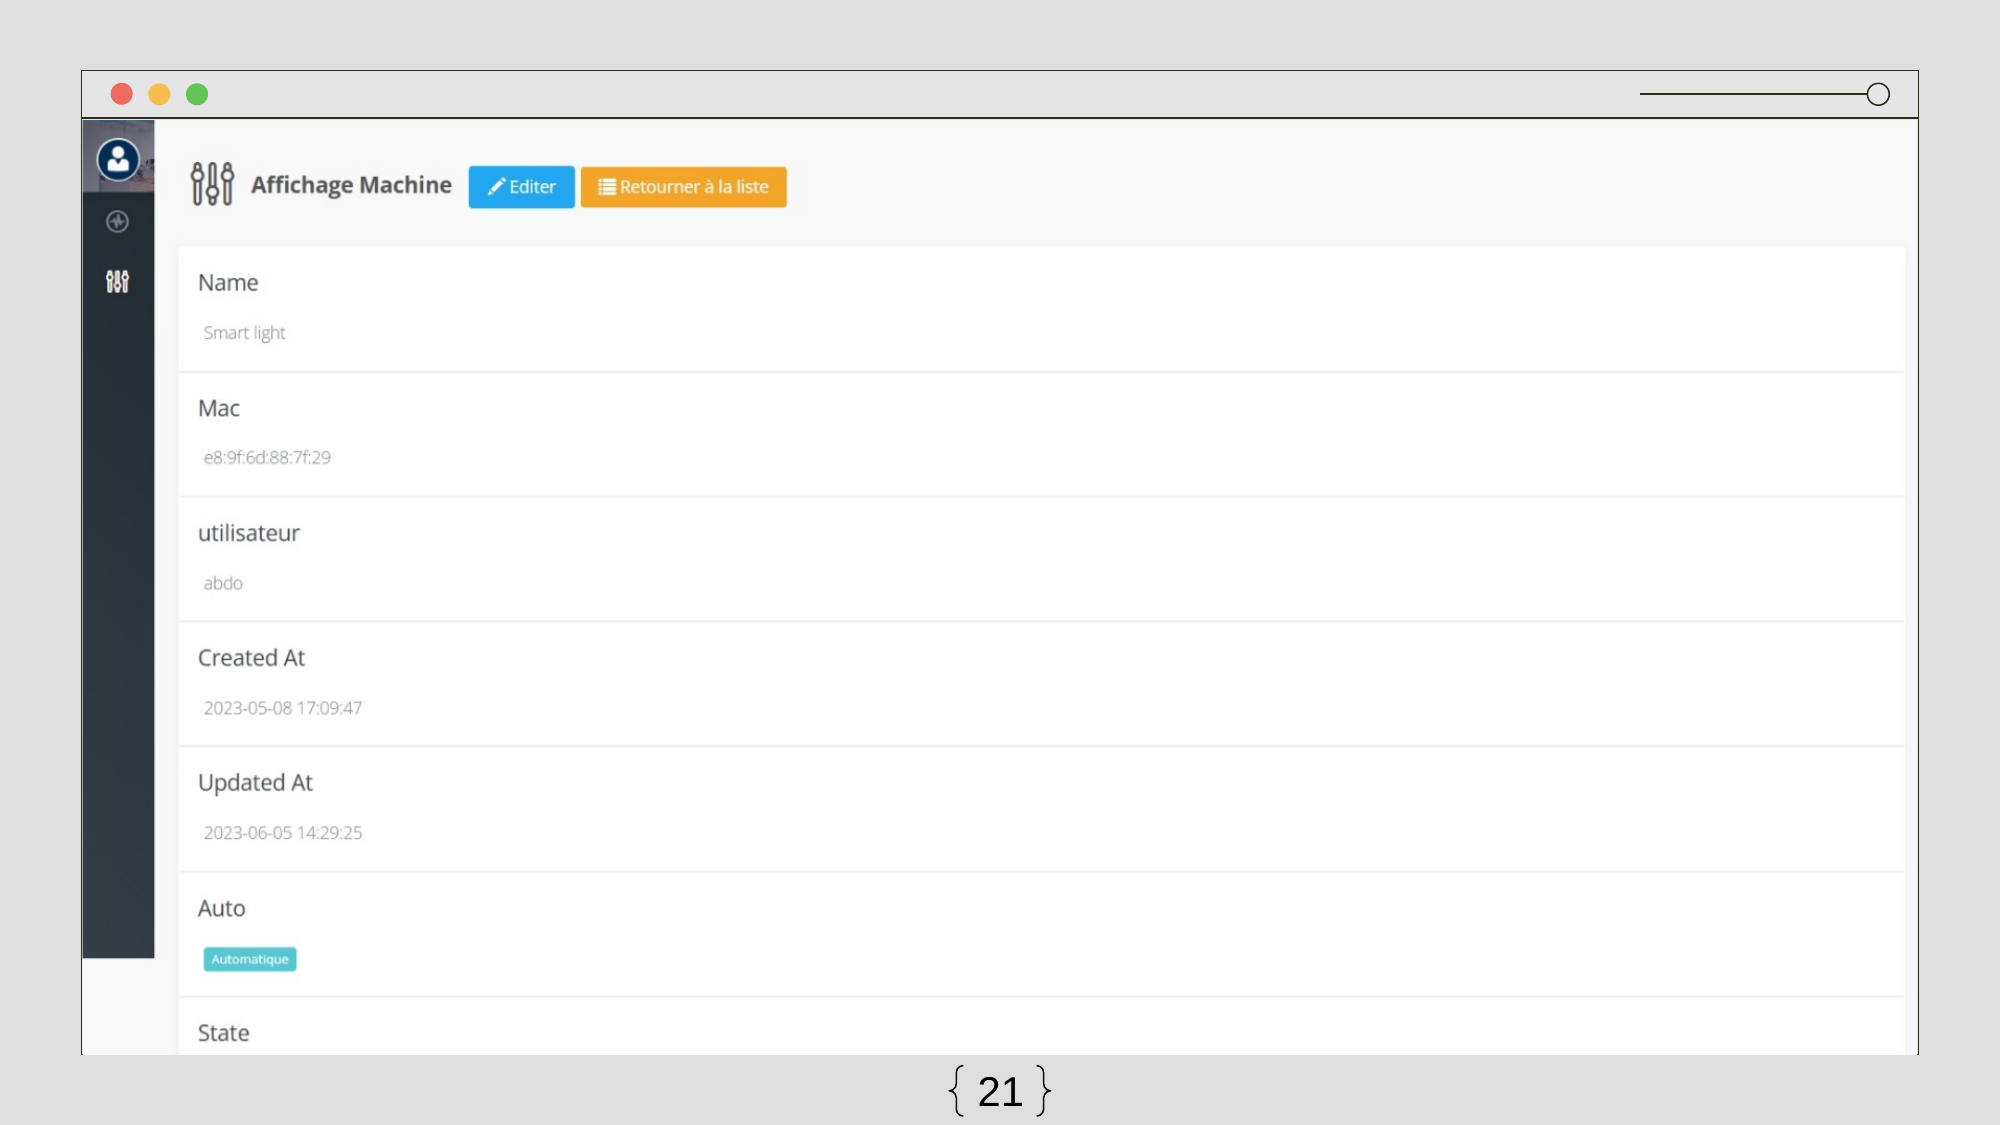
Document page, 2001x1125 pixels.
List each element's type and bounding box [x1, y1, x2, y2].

text_box [949, 1057, 1051, 1124]
picture [82, 119, 1918, 1056]
